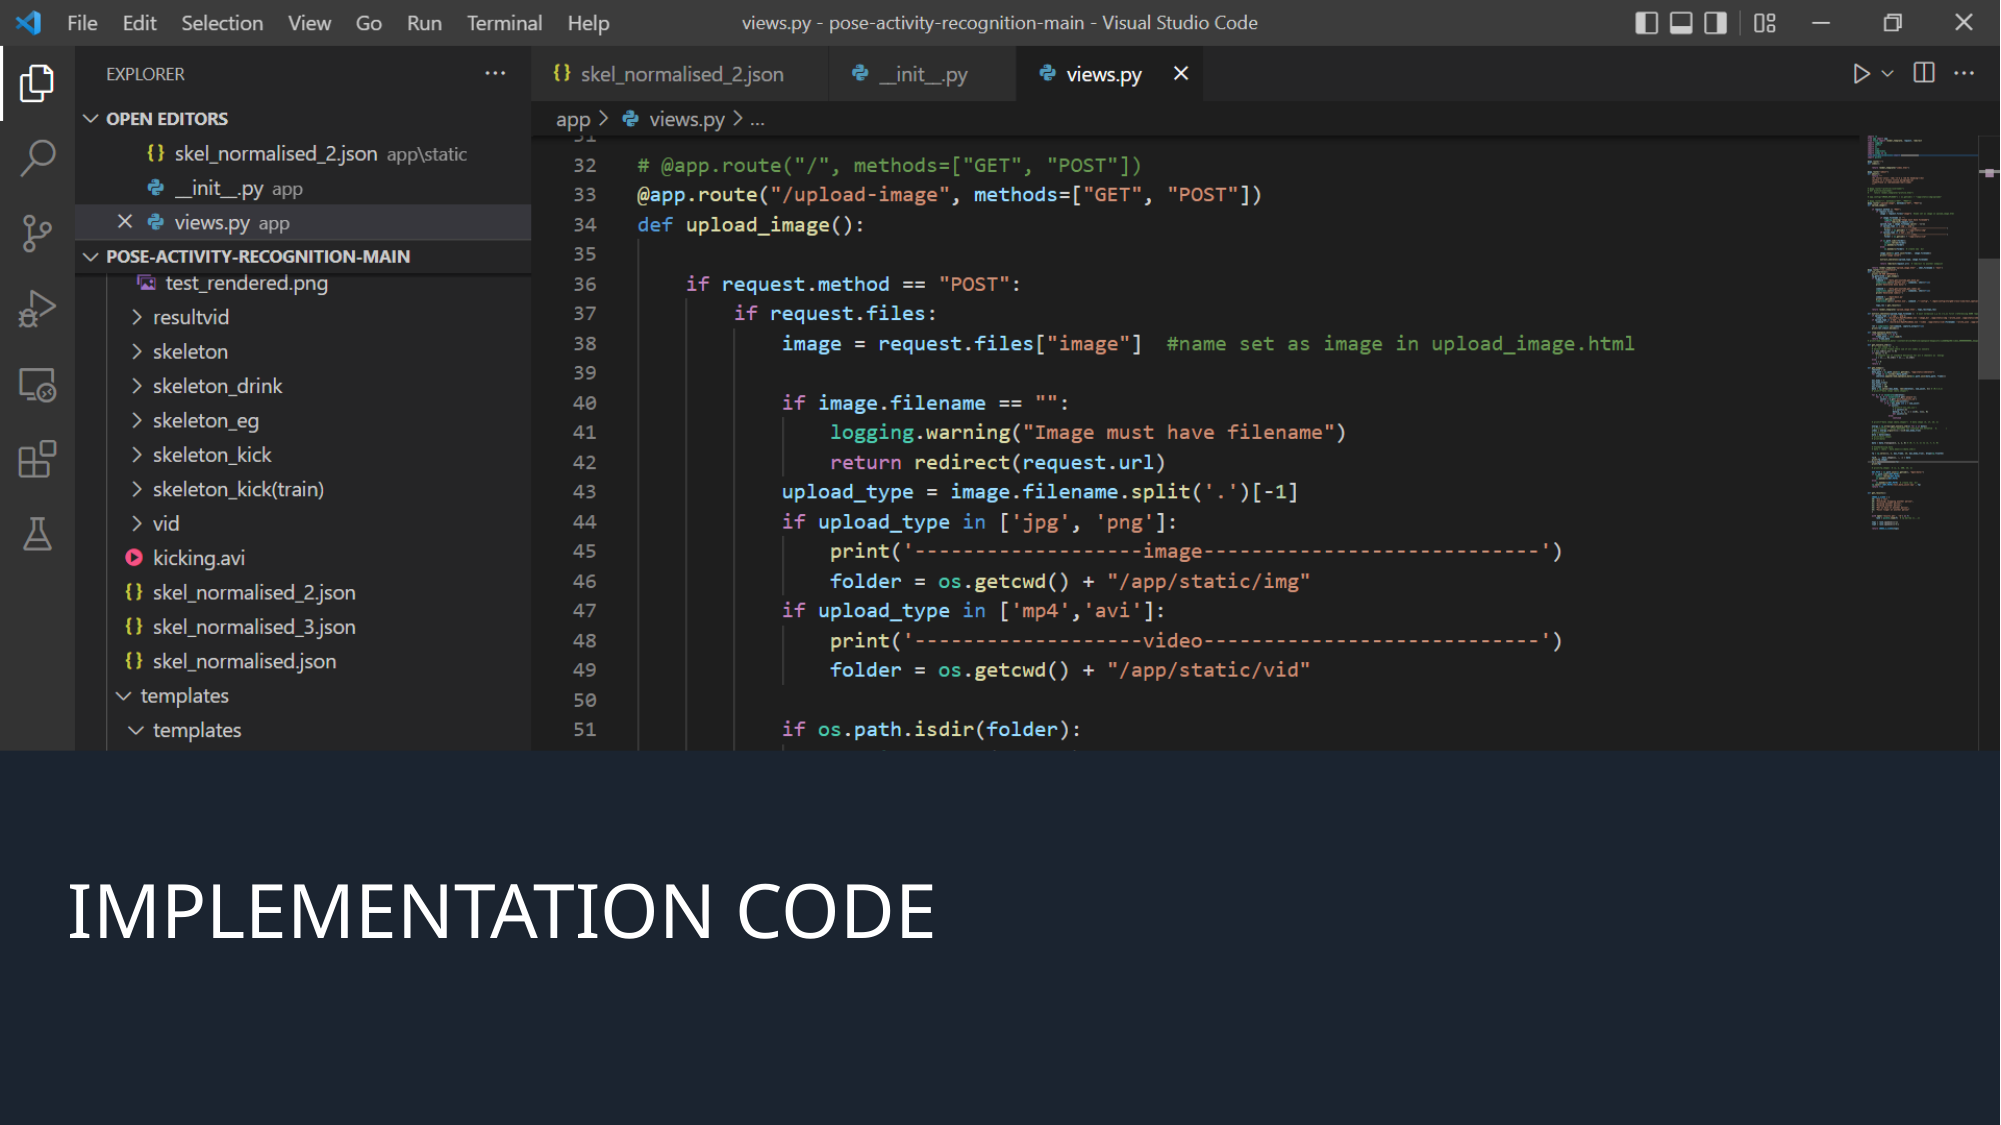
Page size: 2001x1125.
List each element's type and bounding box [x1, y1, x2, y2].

list [0, 0, 2000, 1125]
